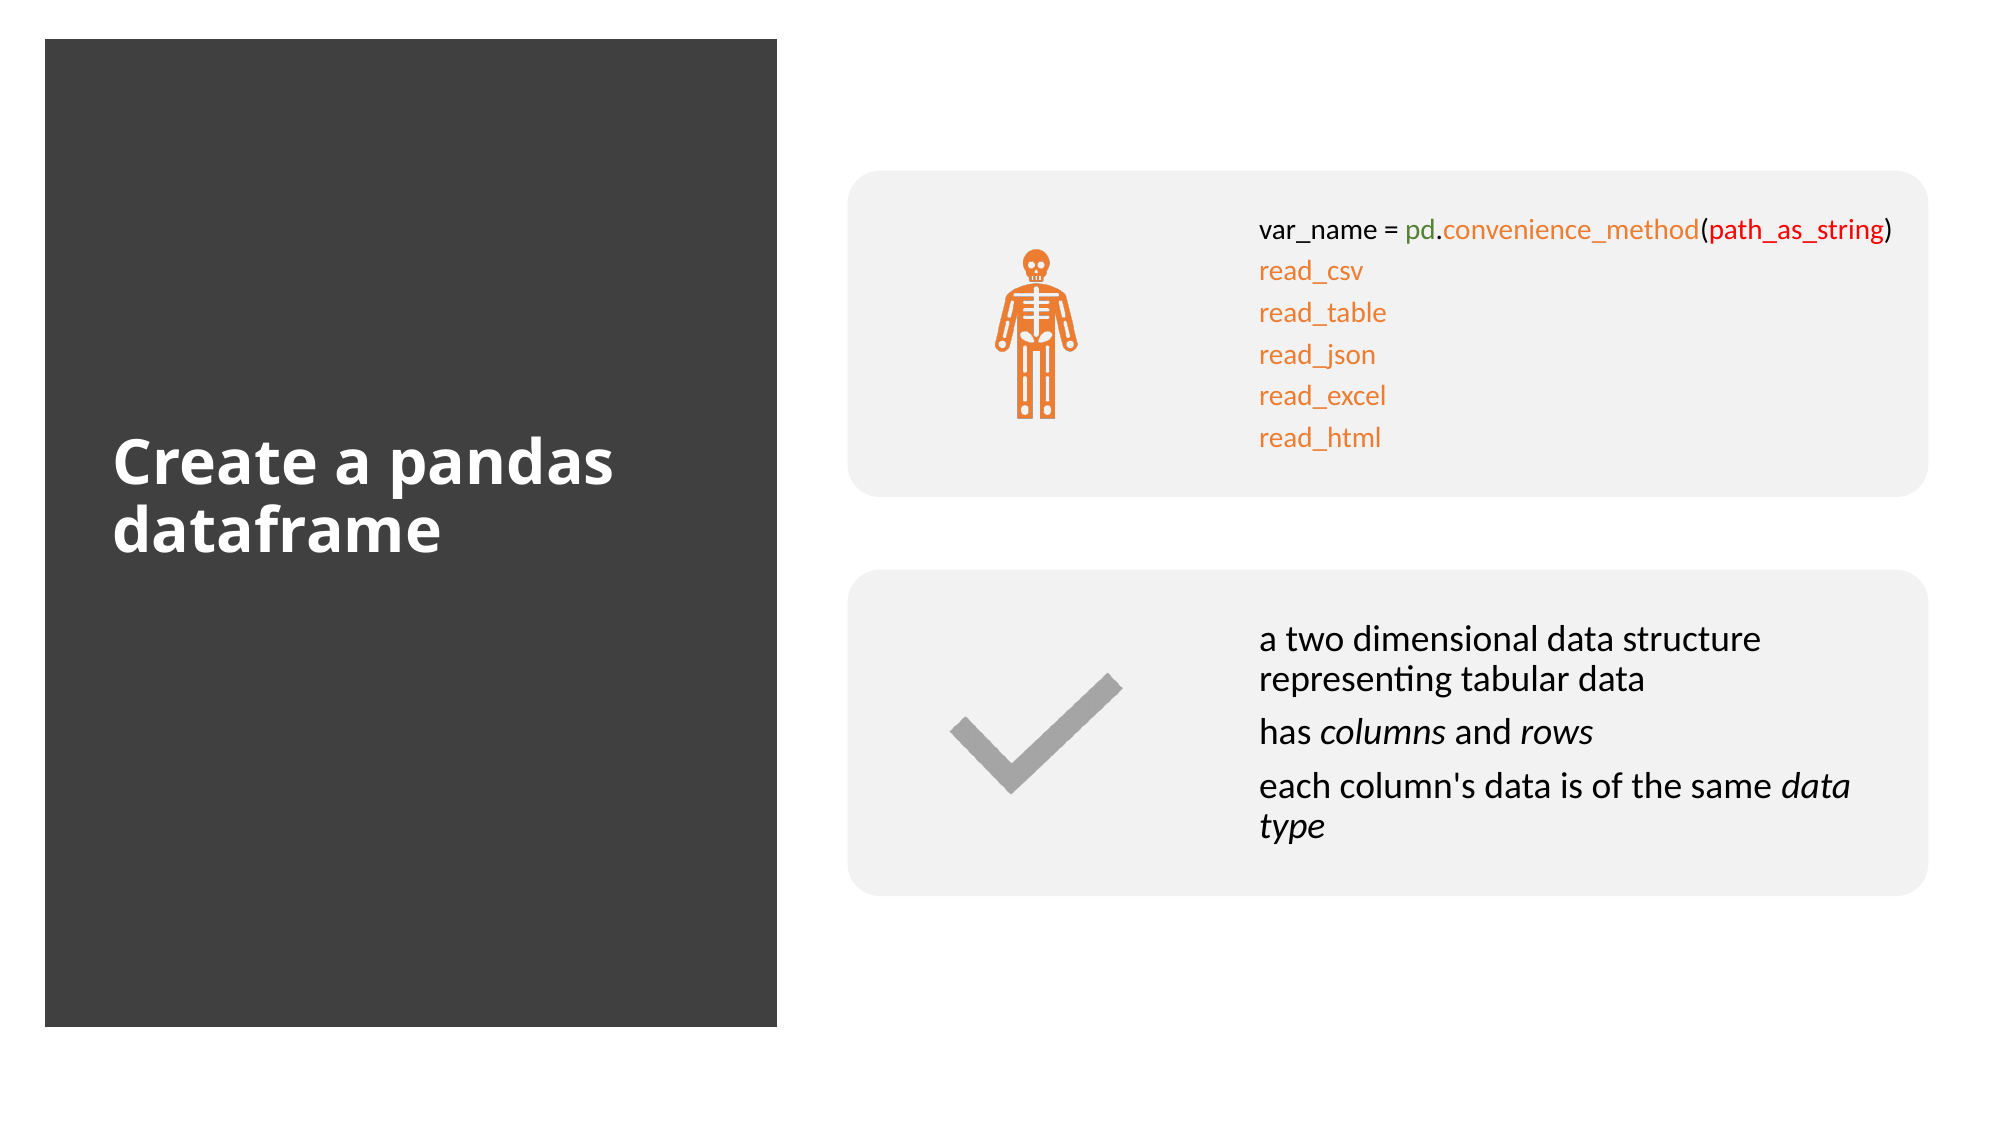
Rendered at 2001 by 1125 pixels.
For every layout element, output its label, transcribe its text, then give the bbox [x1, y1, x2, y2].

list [847, 49, 1929, 1018]
title Create a pandas dataframe [97, 104, 722, 967]
text_box [54, 49, 768, 1018]
